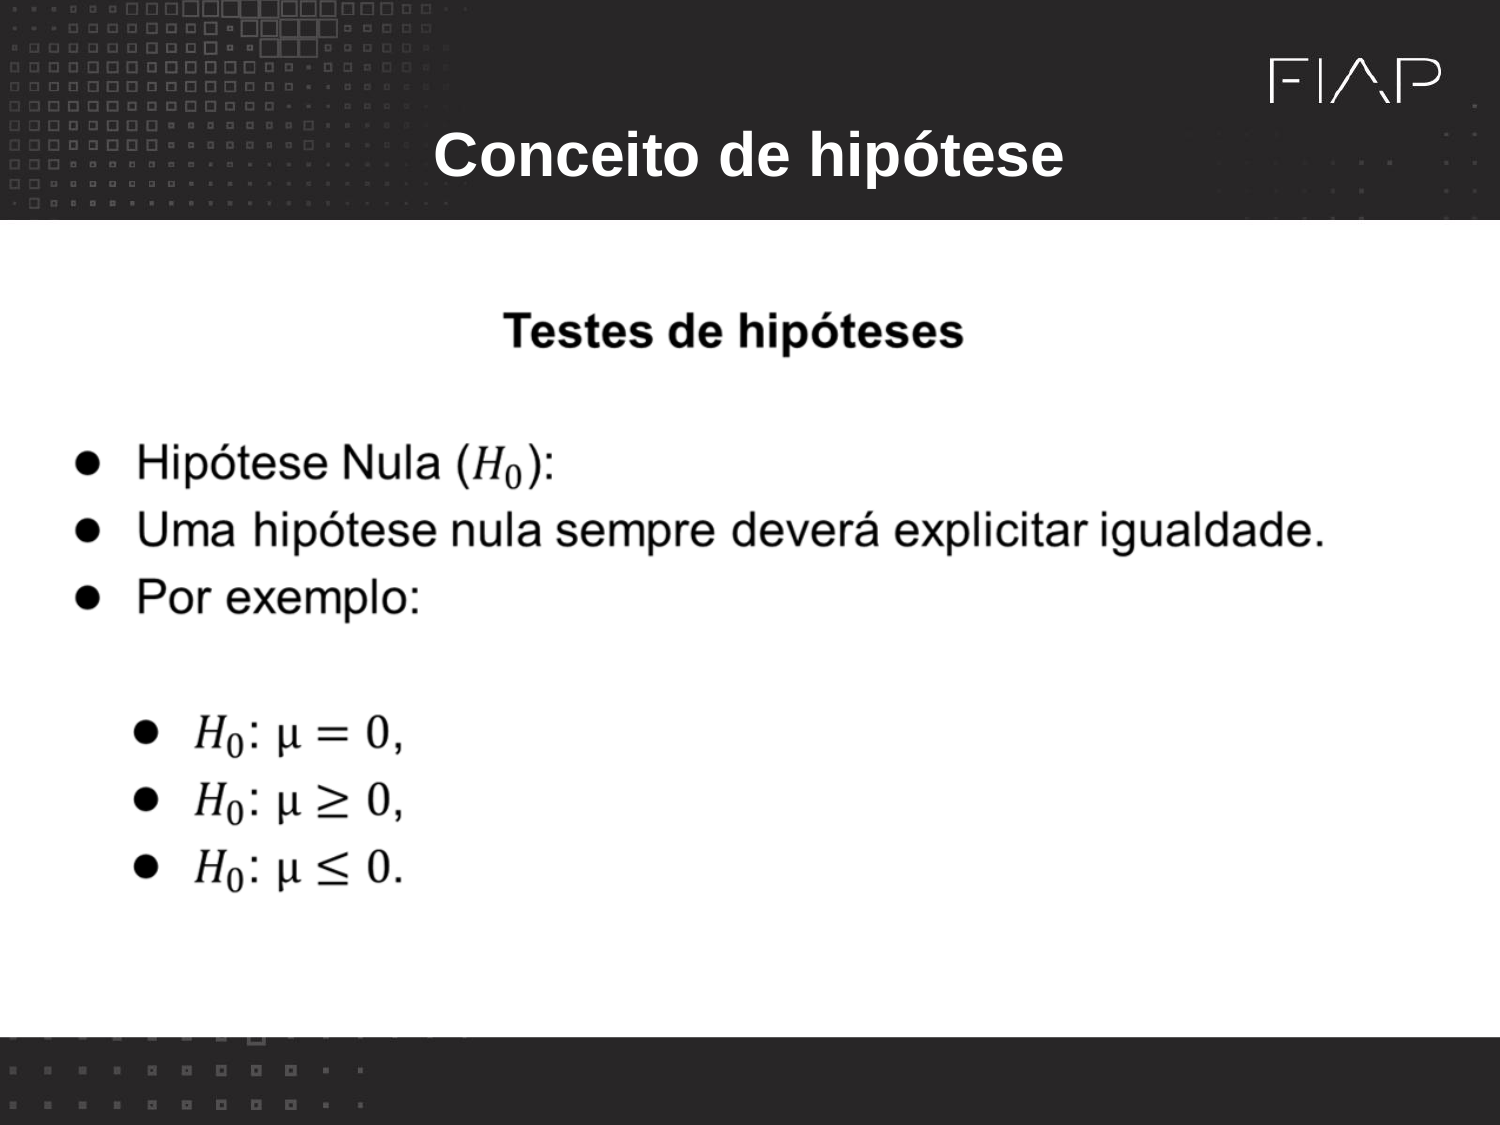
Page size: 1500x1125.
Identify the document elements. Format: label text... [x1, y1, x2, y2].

text_box Conceito de hipótese [74, 57, 1425, 243]
picture [0, 1038, 1500, 1125]
picture [0, 0, 1500, 922]
text_box [64, 243, 1458, 986]
